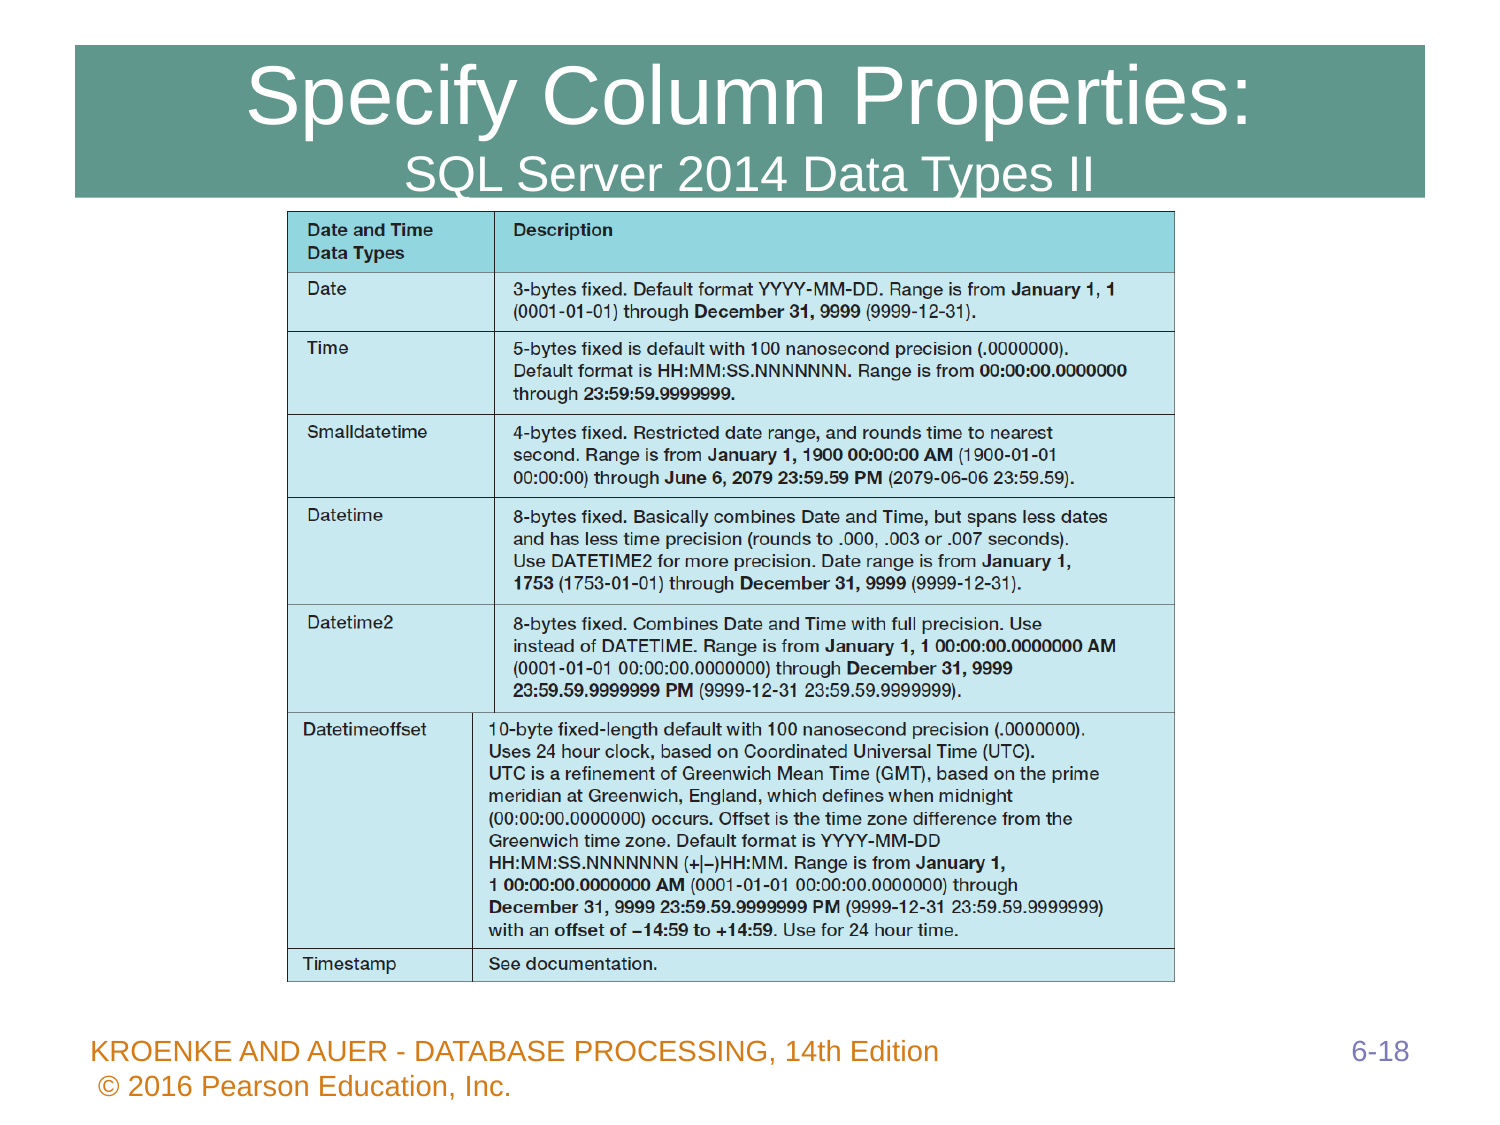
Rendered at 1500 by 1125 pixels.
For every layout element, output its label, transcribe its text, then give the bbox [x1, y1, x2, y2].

picture [287, 210, 1176, 983]
footer KROENKE AND AUER - DATABASE PROCESSING, 14th Edition © 2016 Pearson Education, Inc. [74, 1024, 963, 1104]
slide_number 6-18 [1074, 1024, 1426, 1103]
title Specify Column Properties: SQL Server 2014 Data Types II [74, 44, 1426, 198]
